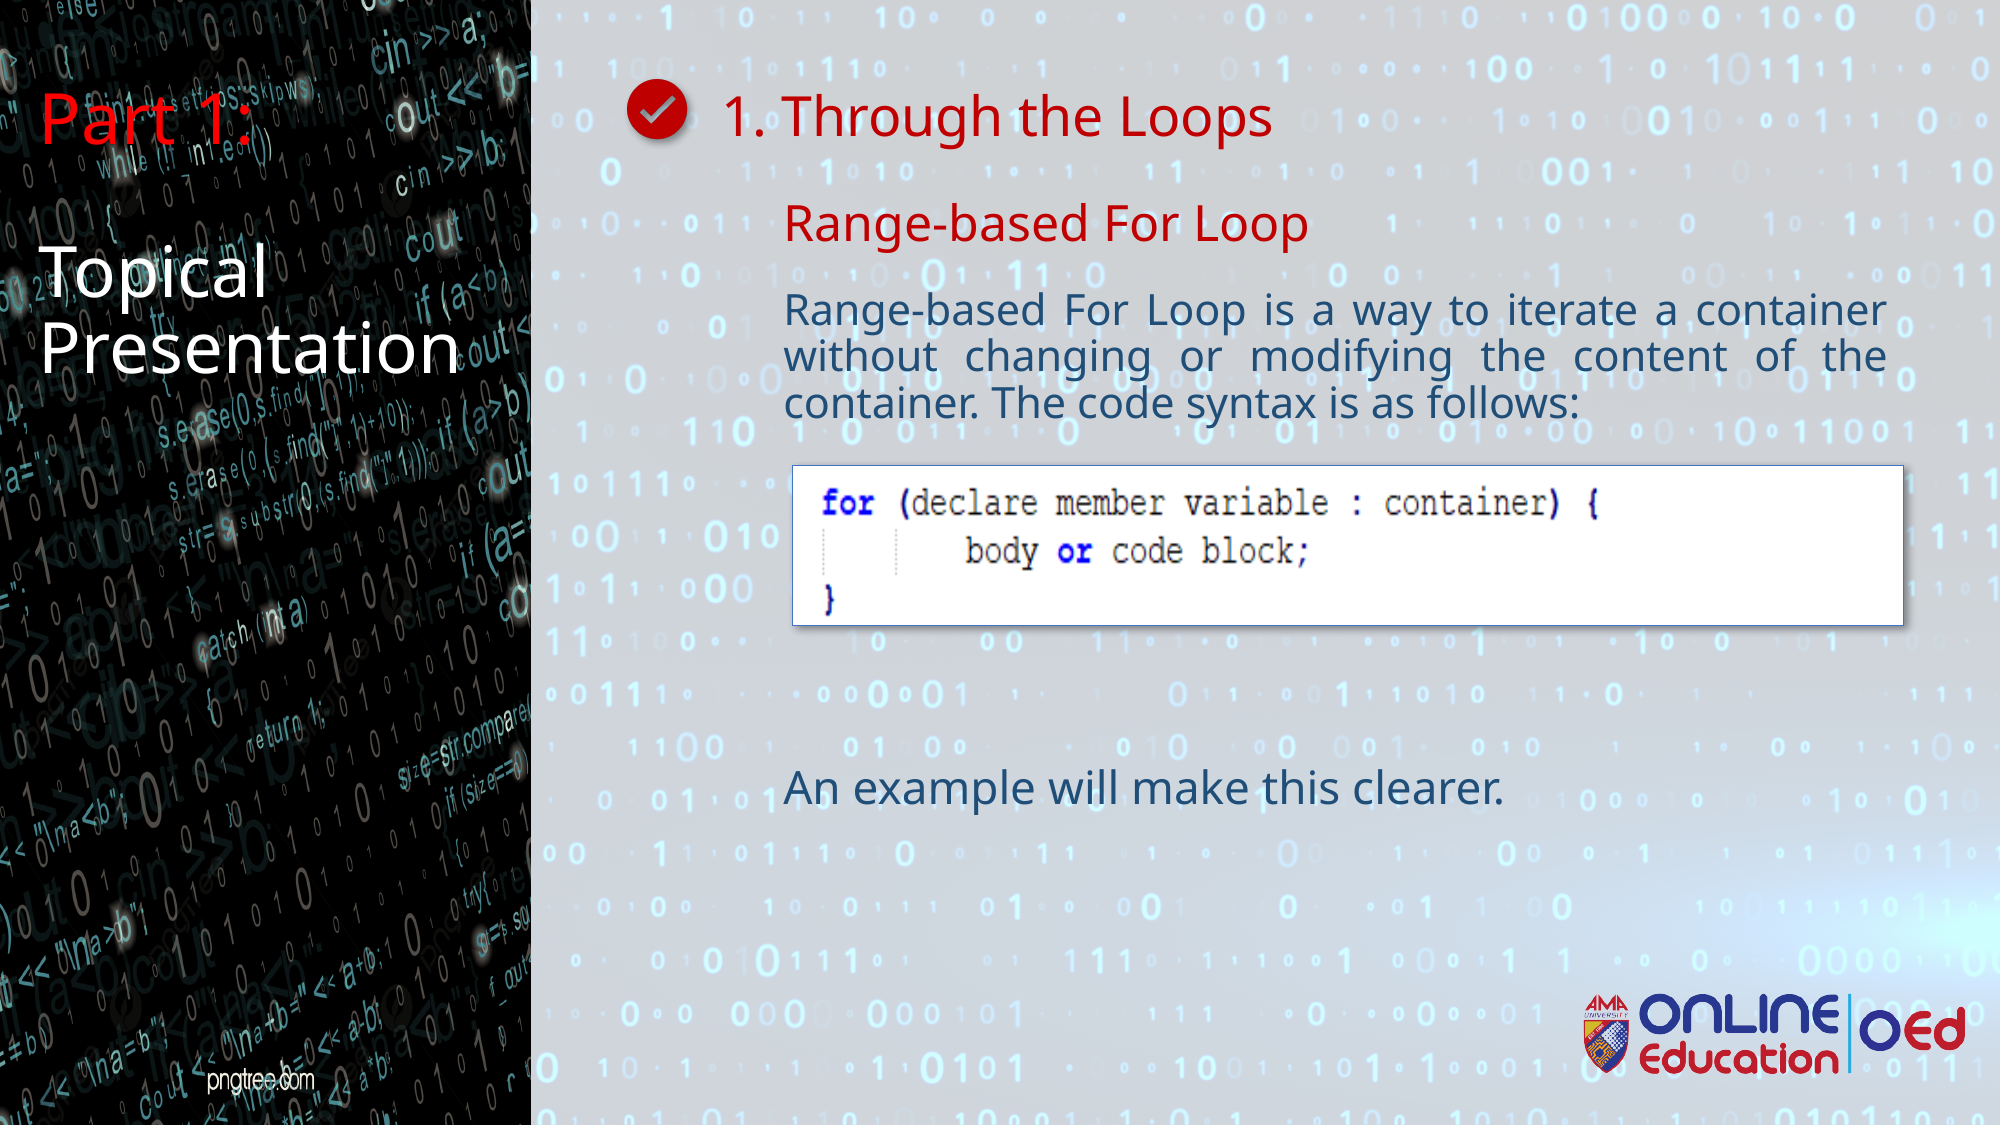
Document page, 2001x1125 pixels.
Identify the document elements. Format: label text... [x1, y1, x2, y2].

text_box Range-based For Loop [768, 183, 1821, 243]
picture [1573, 976, 1978, 1093]
picture [619, 71, 695, 147]
text_box An example will make this clearer. [768, 729, 1904, 822]
picture [792, 465, 1904, 626]
text_box Range-based For Loop is a way to iterate a container without changing or modifying the content of the container. The code syntax is as follows: [768, 243, 1904, 435]
text_box 1. Through the Loops [706, 81, 1604, 157]
picture [0, 0, 531, 1125]
